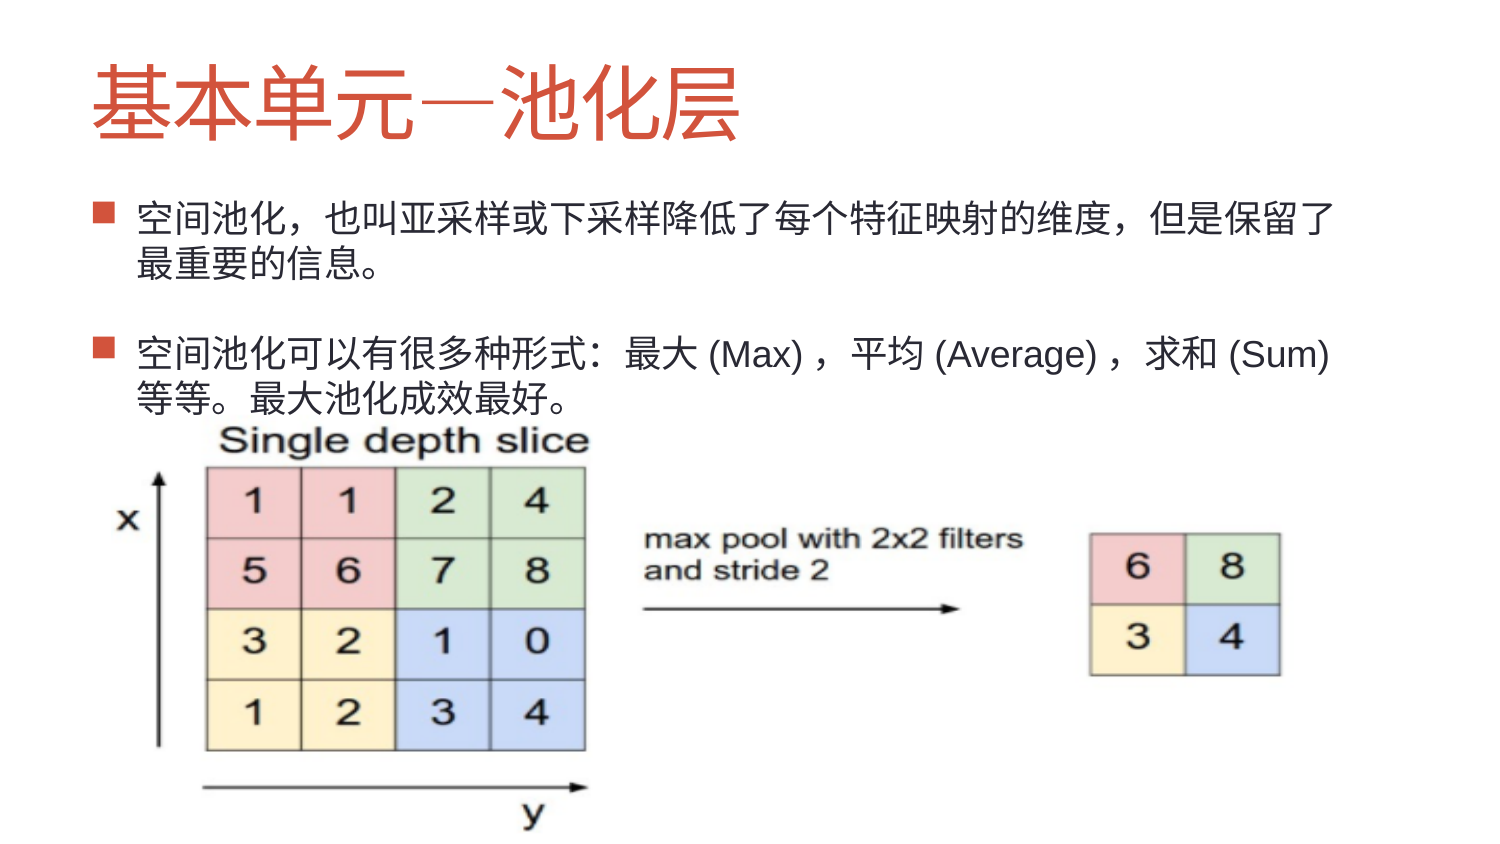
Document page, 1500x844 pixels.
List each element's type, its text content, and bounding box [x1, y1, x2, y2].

title 基本单元—池化层 [75, 40, 1425, 162]
text_box 空间池化，也叫亚采样或下采样降低了每个特征映射的维度，但是保留了最重要的信息。 空间池化可以有很多种形式：最大(Max)，平均(Average)，求和(Sum)等等。最大池化成效最好。 [75, 187, 1358, 428]
picture [111, 402, 1323, 844]
